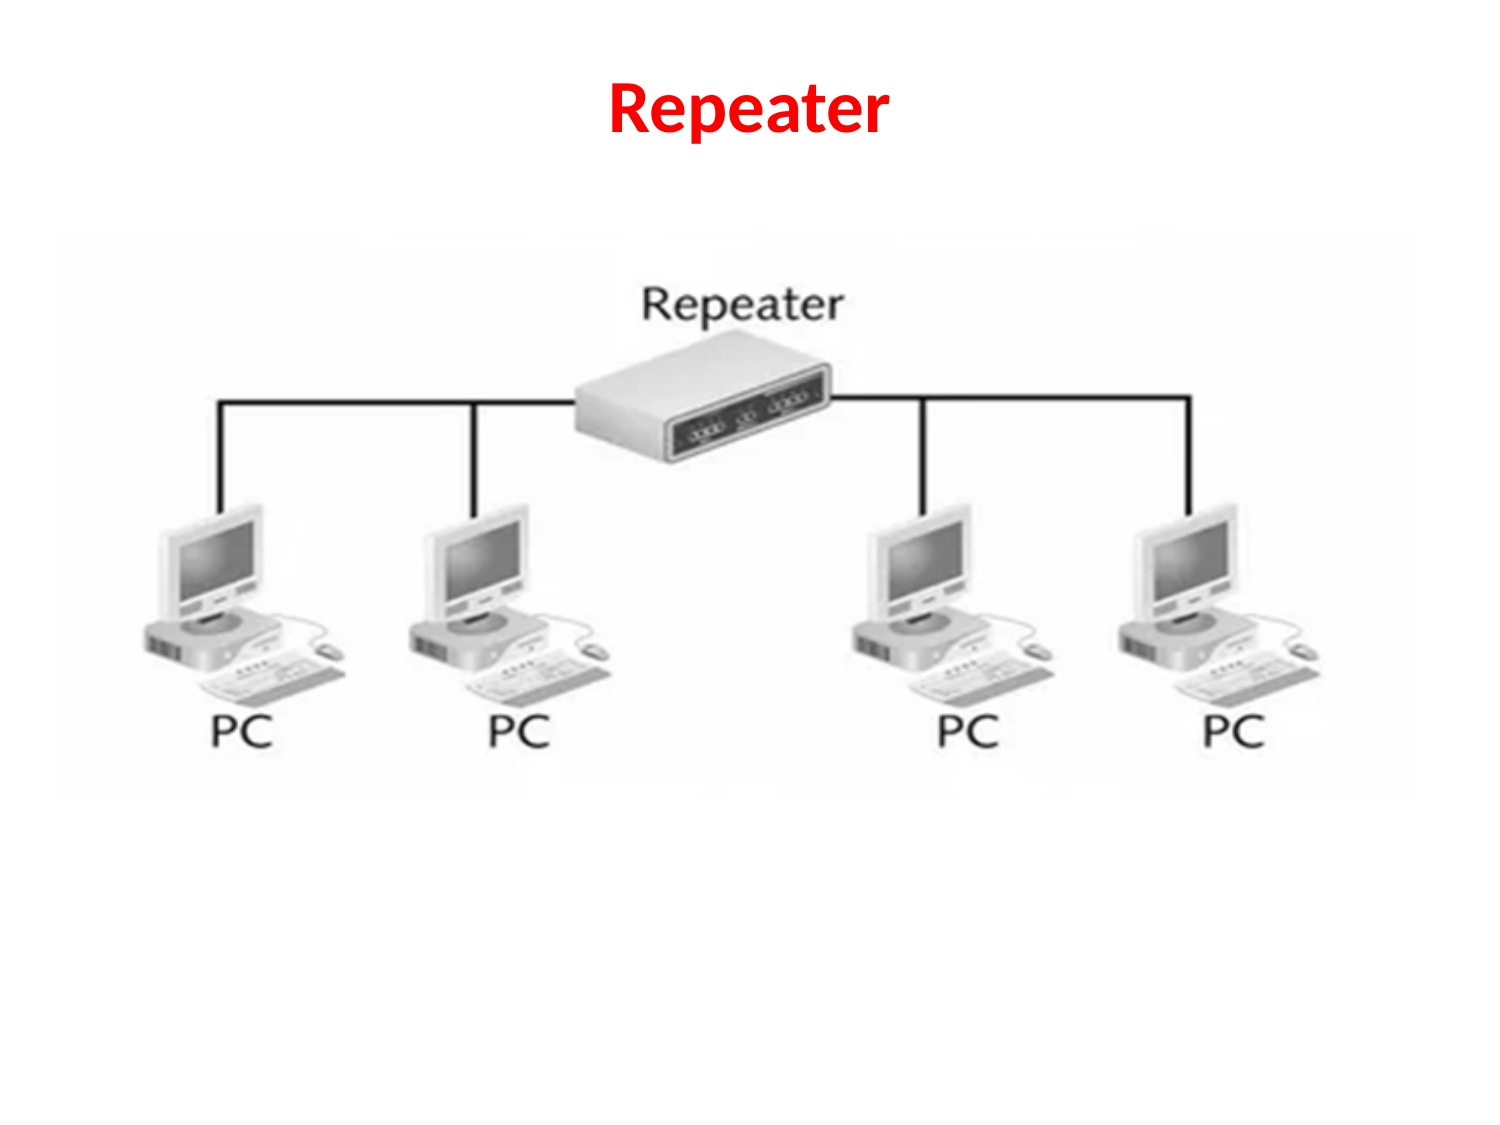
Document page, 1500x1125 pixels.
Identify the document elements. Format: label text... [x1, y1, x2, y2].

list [52, 231, 1412, 799]
title Repeater [75, 45, 1425, 161]
